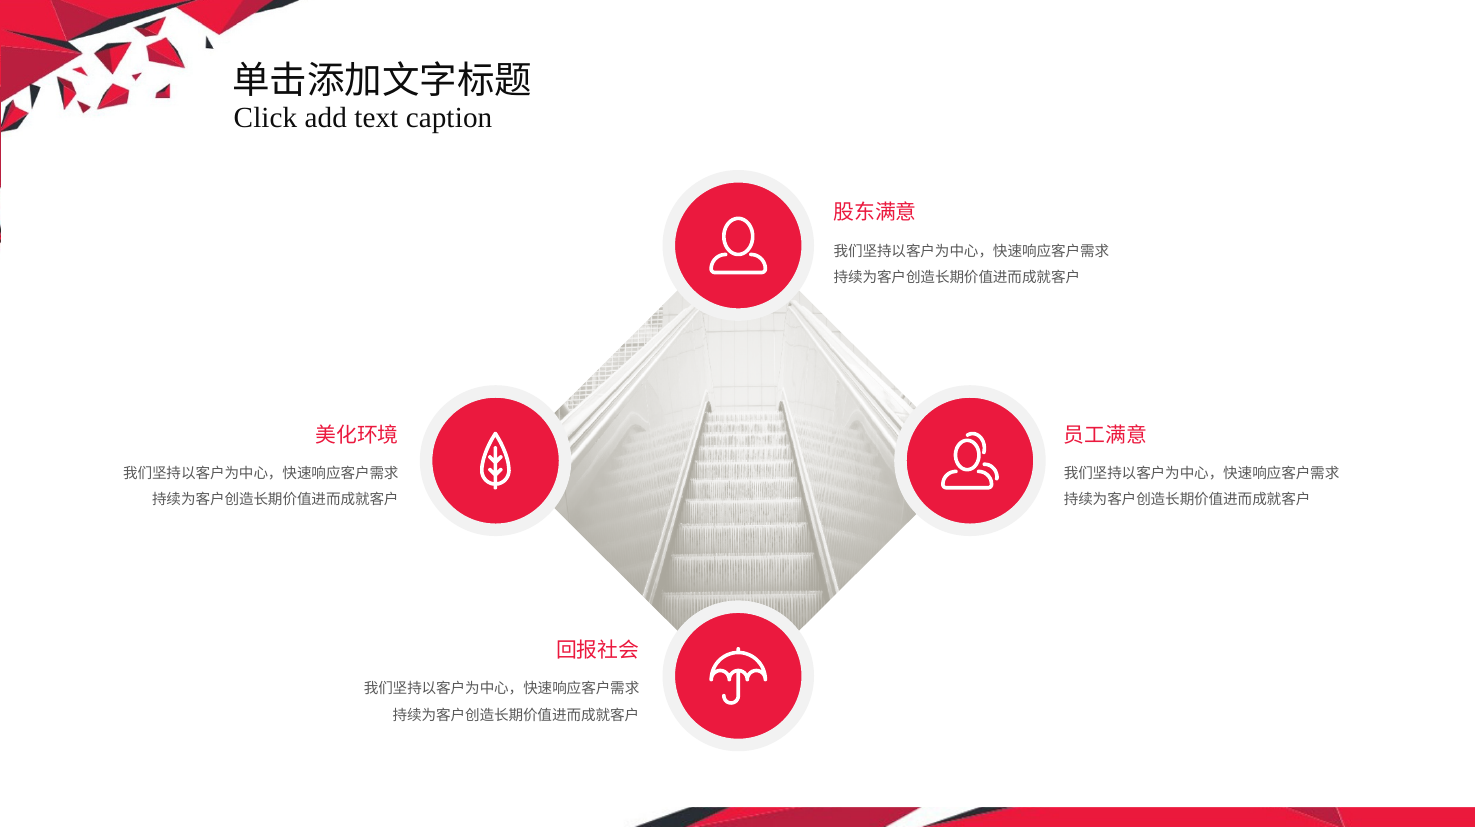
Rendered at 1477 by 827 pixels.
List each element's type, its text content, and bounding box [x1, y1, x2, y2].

text_box 员工满意 我们坚持以客户为中心，快速响应客户需求持续为客户创造长期价值进而成就客户 [1052, 403, 1363, 514]
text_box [425, 391, 566, 530]
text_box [668, 176, 808, 315]
text_box 股东满意 我们坚持以客户为中心，快速响应客户需求持续为客户创造长期价值进而成就客户 [822, 180, 1133, 291]
text_box 美化环境 我们坚持以客户为中心，快速响应客户需求持续为客户创造长期价值进而成就客户 [99, 460, 410, 514]
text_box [900, 391, 1040, 530]
text_box 回报社会 我们坚持以客户为中心，快速响应客户需求持续为客户创造长期价值进而成就客户 [340, 618, 651, 729]
picture [0, 0, 1475, 827]
text_box [214, 107, 1477, 808]
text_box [668, 606, 808, 746]
text_box [570, 303, 901, 621]
